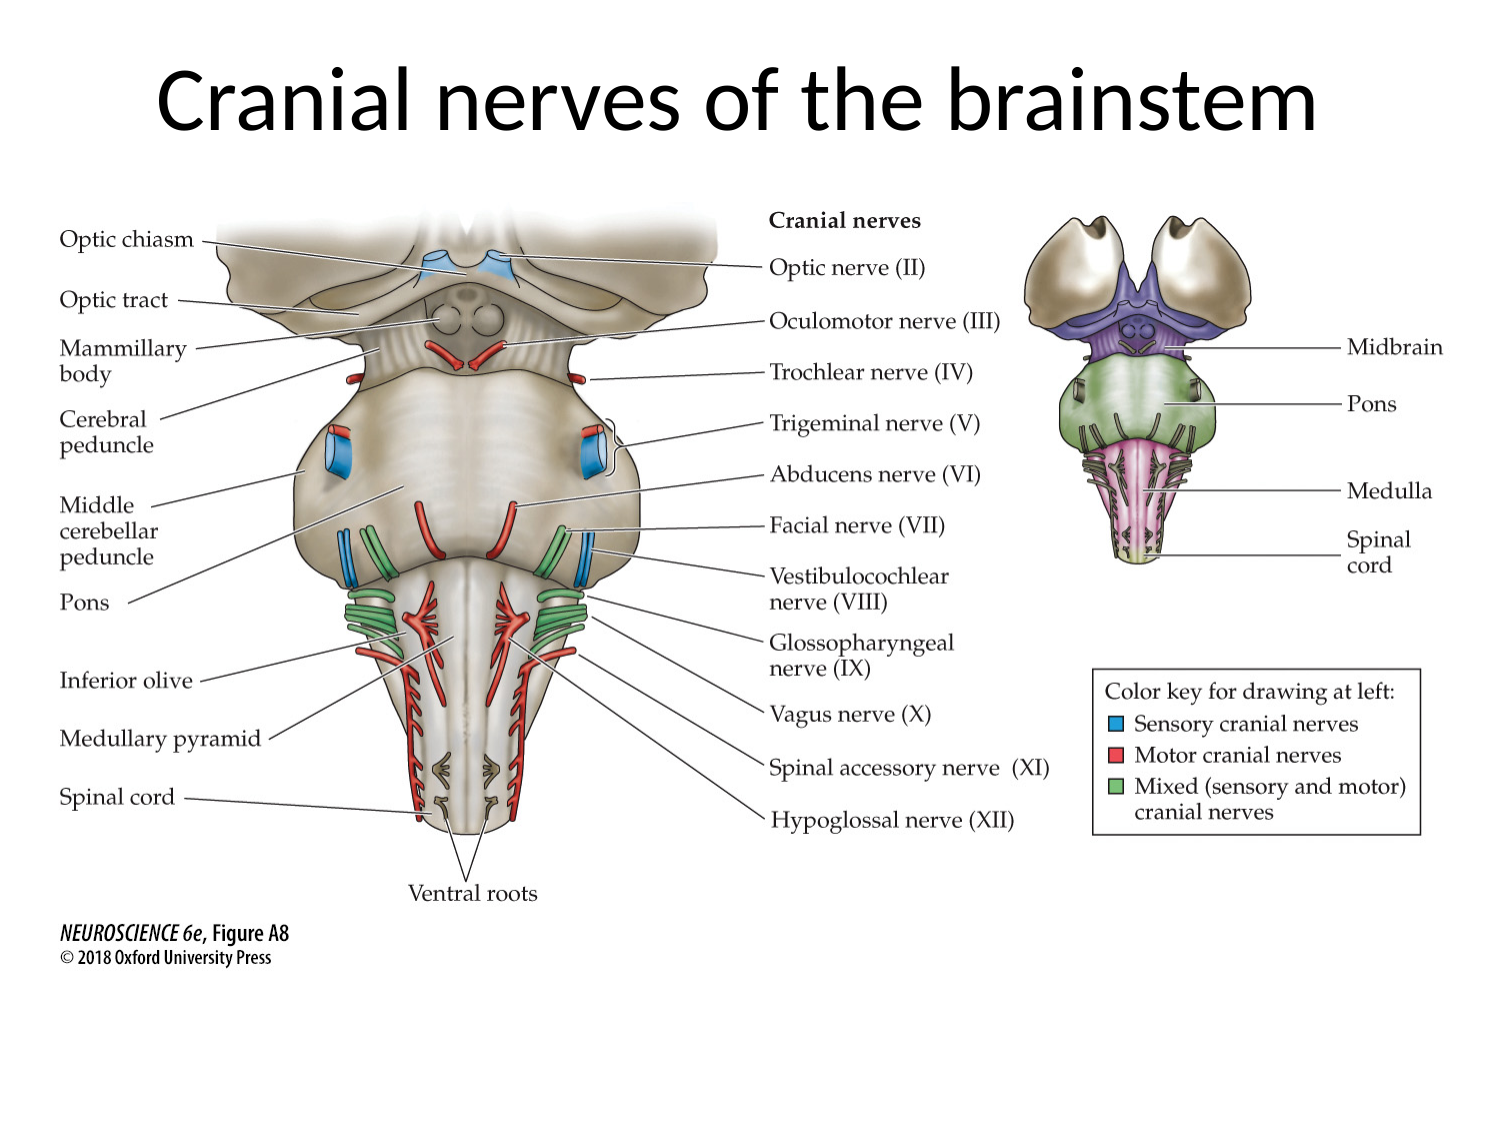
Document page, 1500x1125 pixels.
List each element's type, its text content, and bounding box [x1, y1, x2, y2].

title Cranial nerves of the brainstem [75, 0, 1425, 188]
picture [49, 202, 1451, 973]
